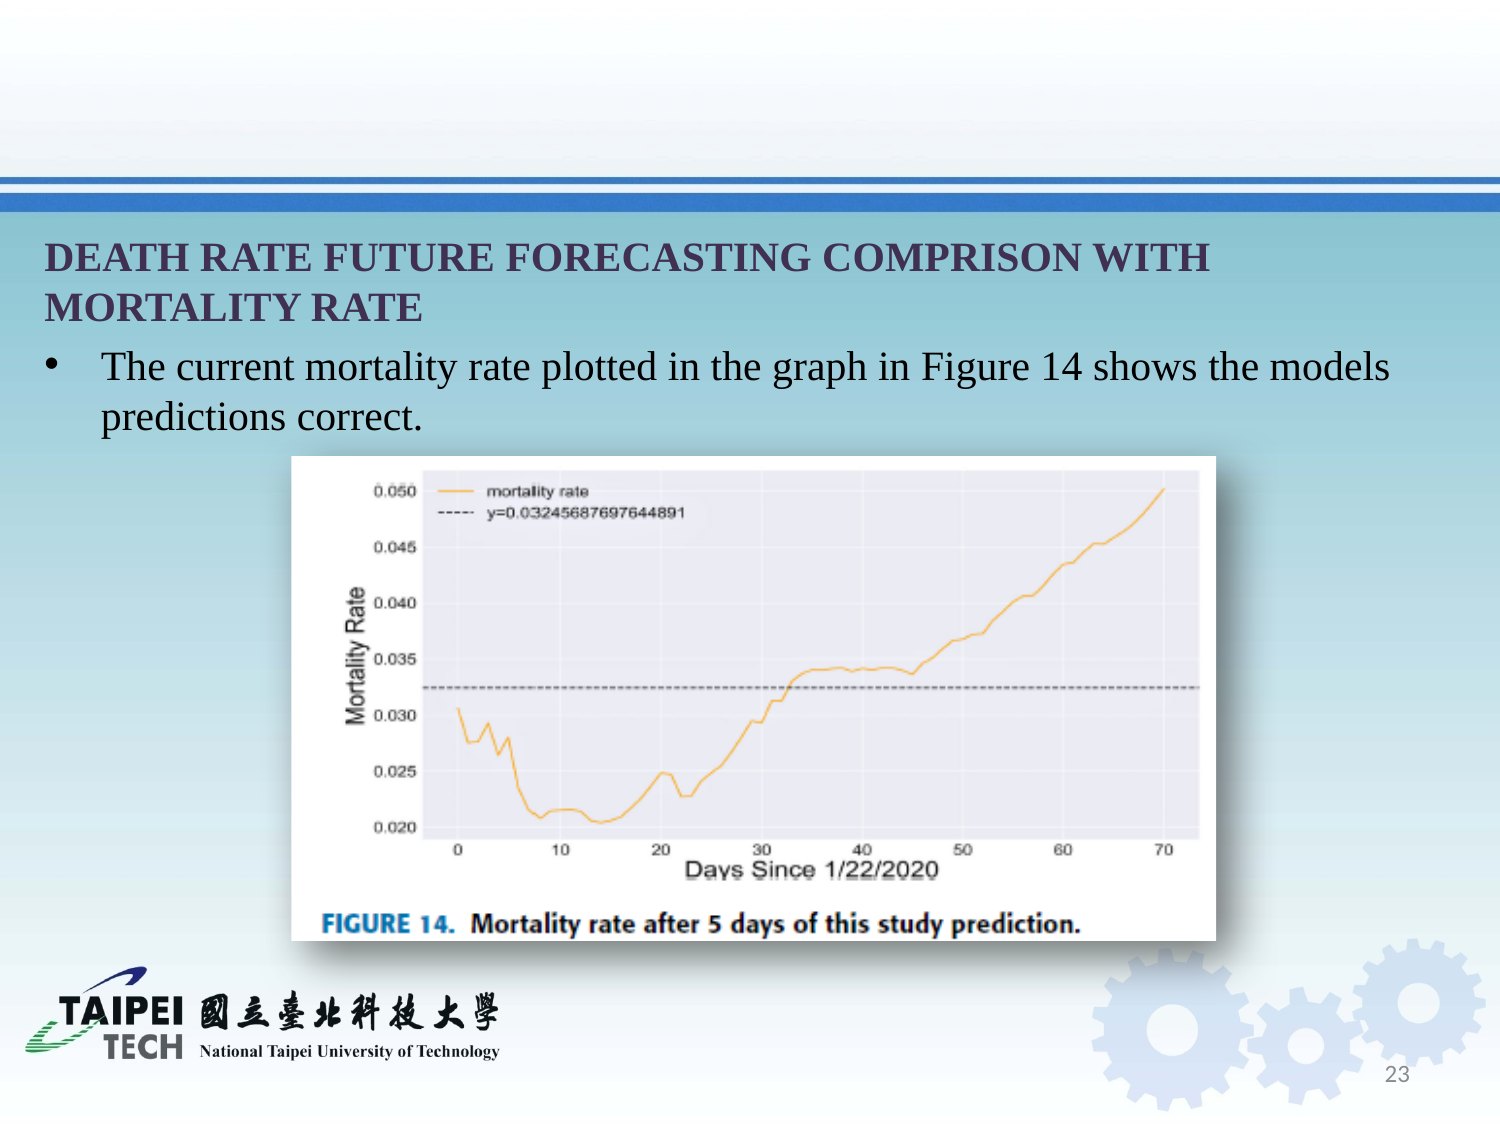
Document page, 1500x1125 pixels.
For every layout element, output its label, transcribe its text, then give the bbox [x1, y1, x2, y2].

list DEATH RATE FUTURE FORECASTING COMPRISON WITH MORTALITY RATE The current mortality rate plotted in the graph in Figure 14 shows the models predictions correct. [29, 222, 1471, 988]
picture [0, 0, 1500, 1125]
slide_number 23 [1074, 1042, 1425, 1103]
